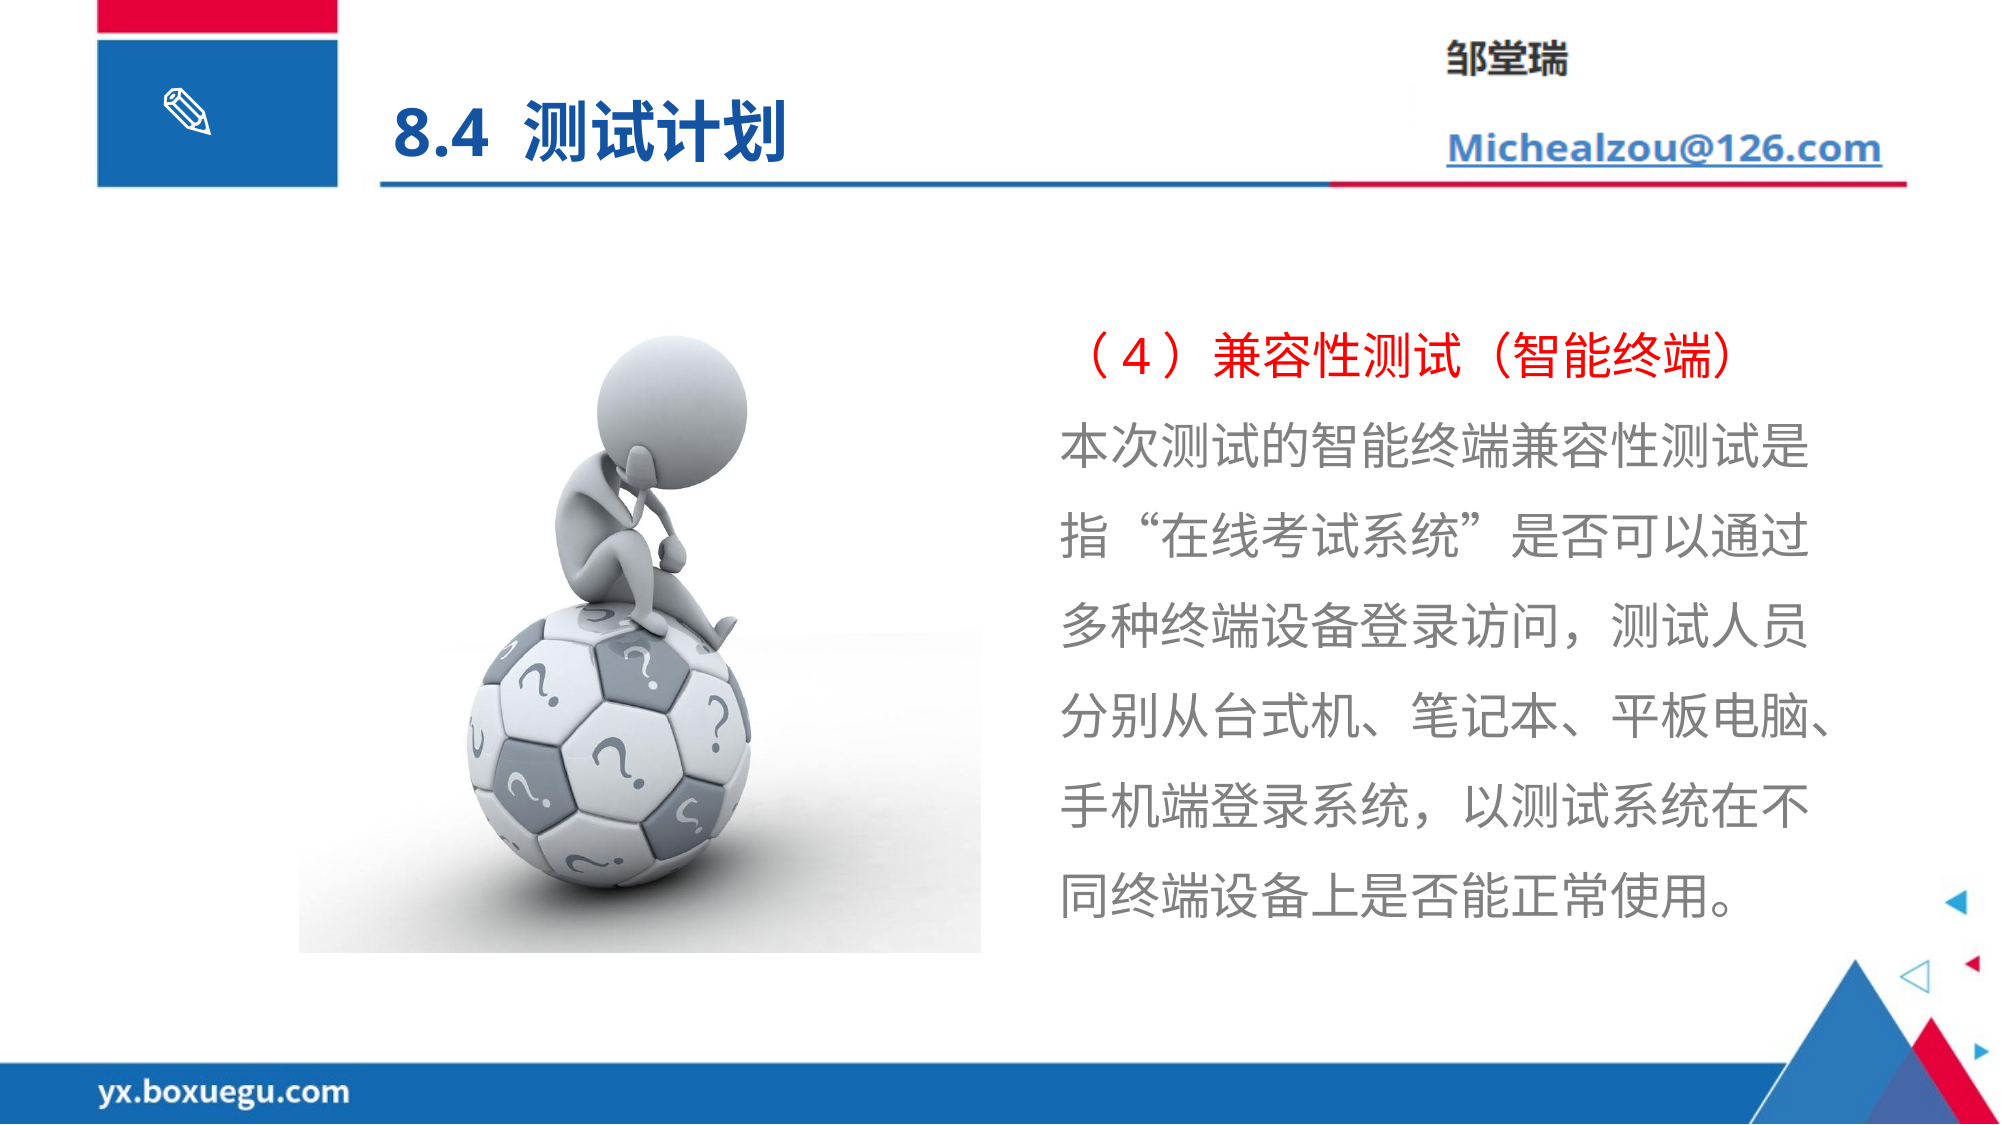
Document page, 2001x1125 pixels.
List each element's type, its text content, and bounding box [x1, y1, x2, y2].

picture [0, 0, 2000, 1124]
text_box 8.4 测试计划 [379, 82, 847, 177]
text_box （4）兼容性测试（智能终端） 本次测试的智能终端兼容性测试是指“在线考试系统”是否可以通过多种终端设备登录访问，测试人员分别从台式机、笔记本、平板电脑、手机端登录系统，以测试系统在不同终端设备上是否能正常使用。 [1045, 287, 1853, 965]
